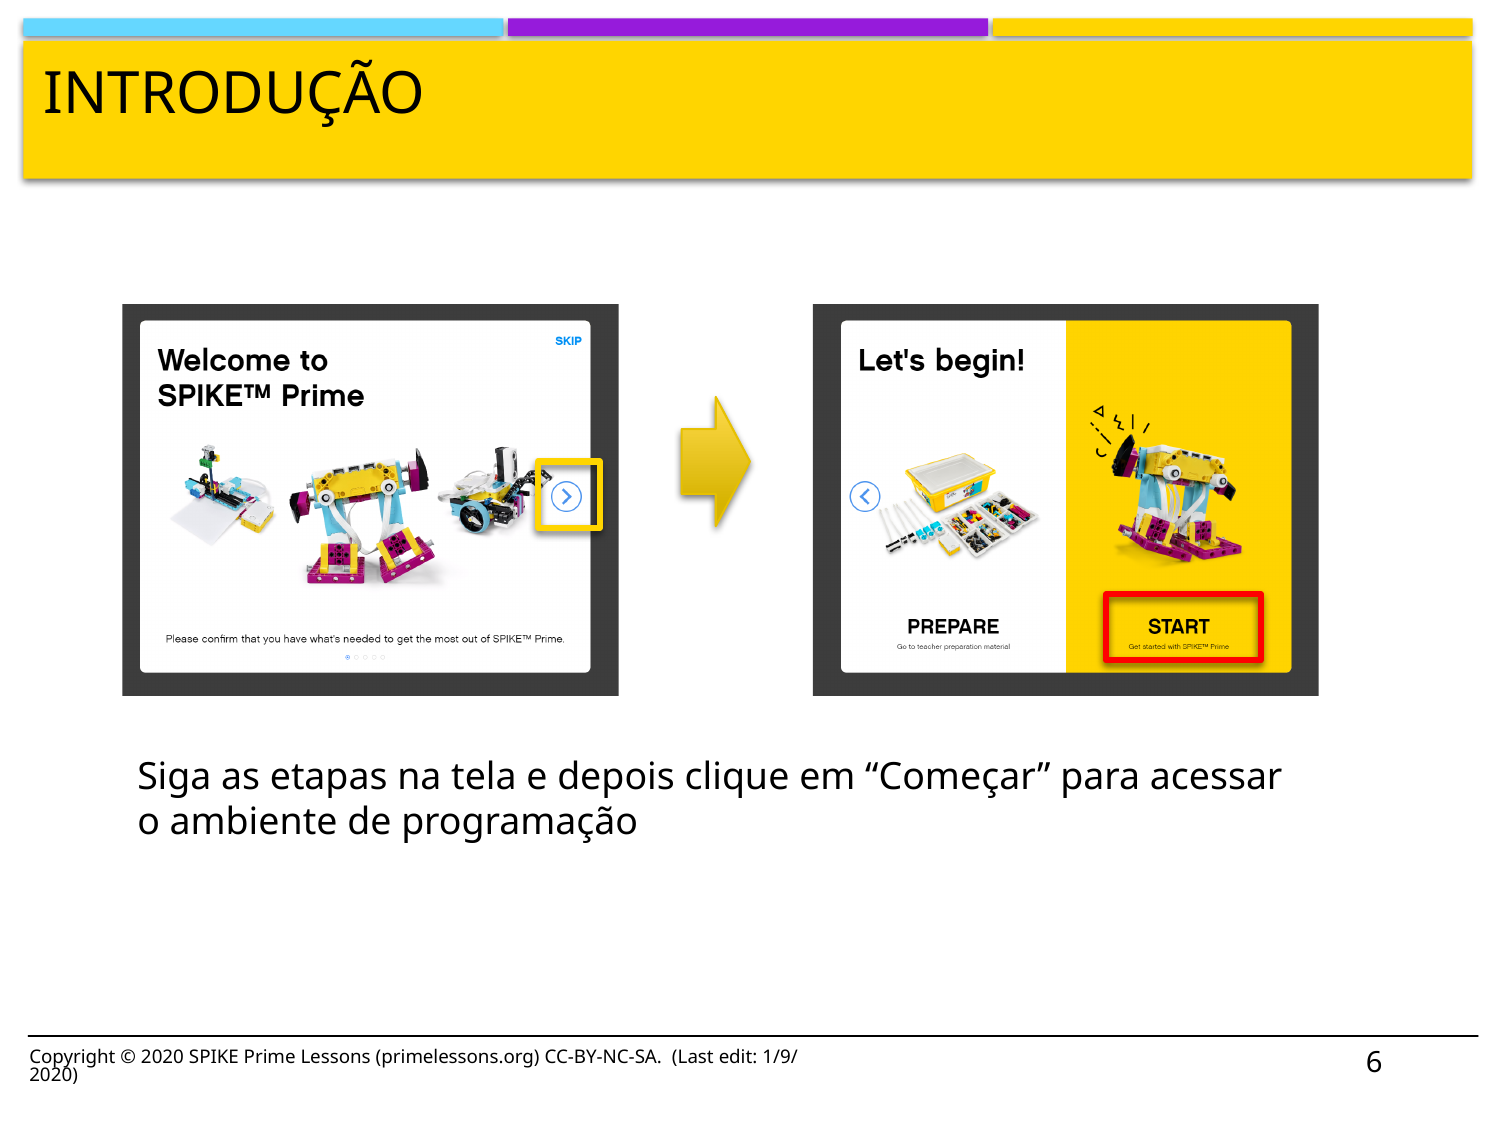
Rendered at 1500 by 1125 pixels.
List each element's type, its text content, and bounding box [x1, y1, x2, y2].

title Introdução [28, 48, 1464, 172]
text_box Siga as etapas na tela e depois clique em “Começar” para acessar o ambiente de programação [122, 744, 1319, 850]
text_box [680, 395, 751, 528]
footer Copyright © 2020 SPIKE Prime Lessons (primelessons.org) CC-BY-NC-SA. (Last edit: 1/9/2020) [14, 1036, 814, 1097]
picture [812, 303, 1320, 696]
picture [121, 303, 620, 696]
slide_number 6 [1351, 1036, 1478, 1097]
